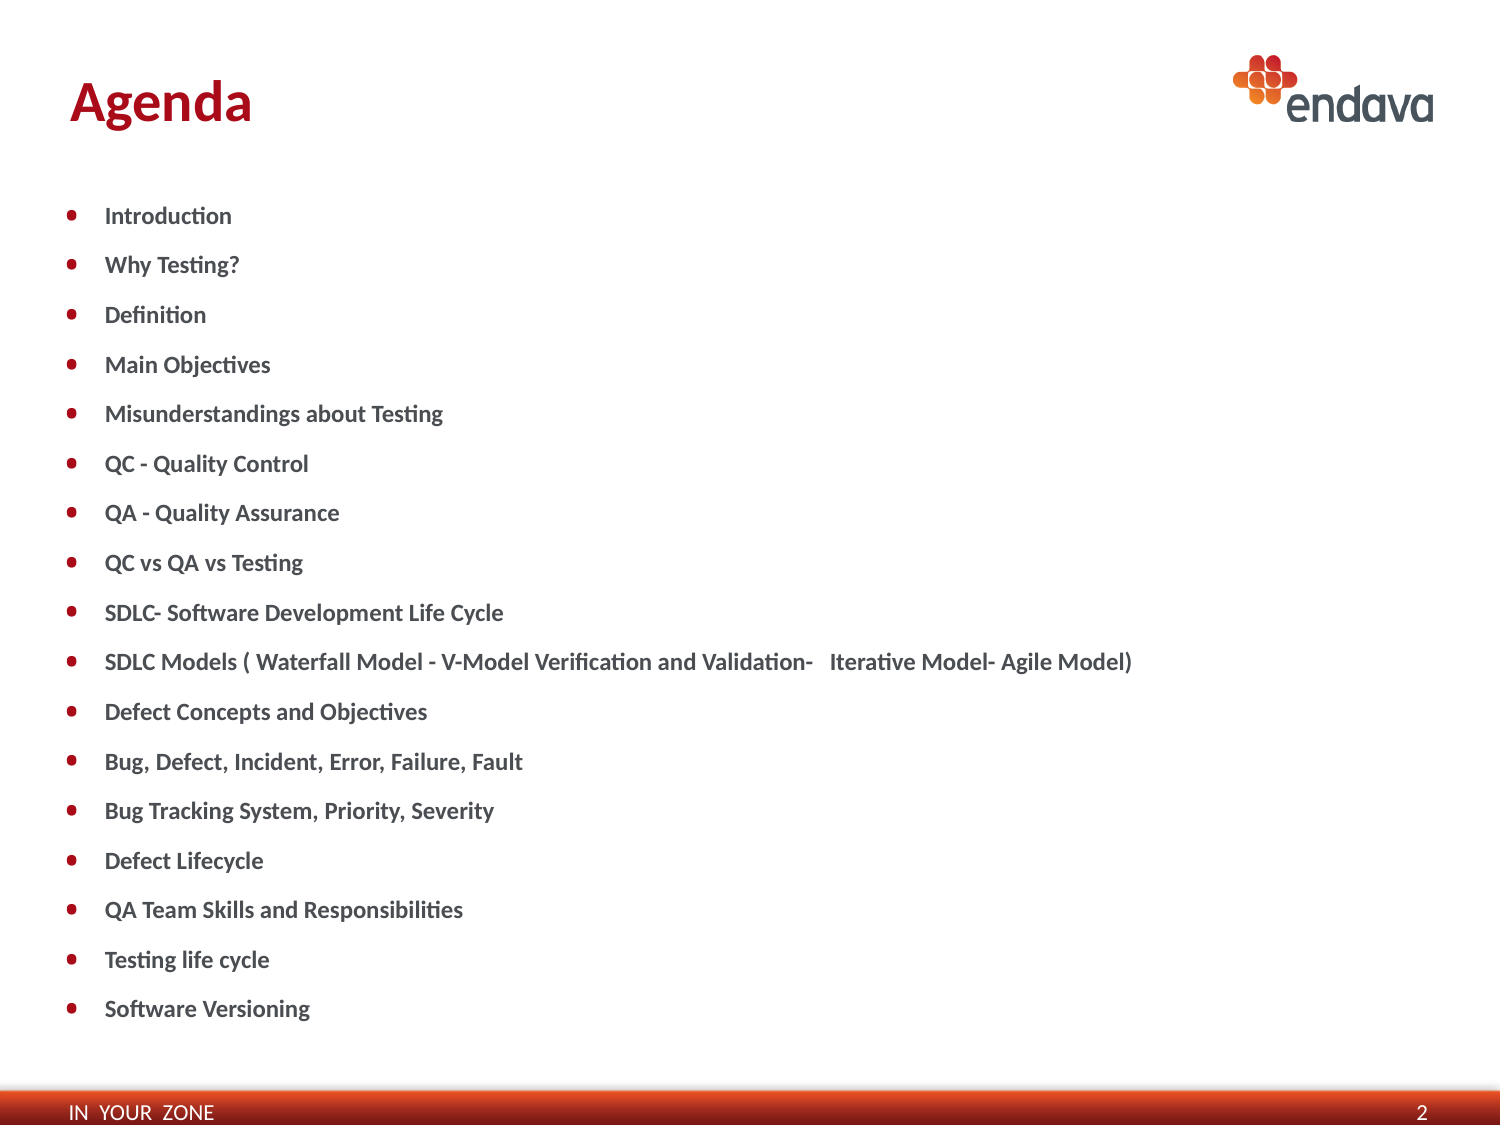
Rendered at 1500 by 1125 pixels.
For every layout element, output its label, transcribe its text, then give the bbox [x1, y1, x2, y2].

slide_number 2 [1377, 1080, 1429, 1125]
list Introduction Why Testing? Definition Main Objectives Misunderstandings about Testing QC - Quality Control QA - Quality Assurance QC vs QA vs Testing SDLC- Software Development Life Cycle SDLC Models ( Waterfall Model - V-Model Verification and Validation- Iterative Model- Agile Model) Defect Concepts and Objectives Bug, Defect, Incident, Error, Failure, Fault Bug Tracking System, Priority, Severity Defect Lifecycle QA Team Skills and Responsibilities Testing life cycle Software Versioning [63, 184, 1309, 1024]
picture [1233, 55, 1433, 122]
picture [0, 1073, 1500, 1125]
title Agenda [70, 63, 1033, 184]
